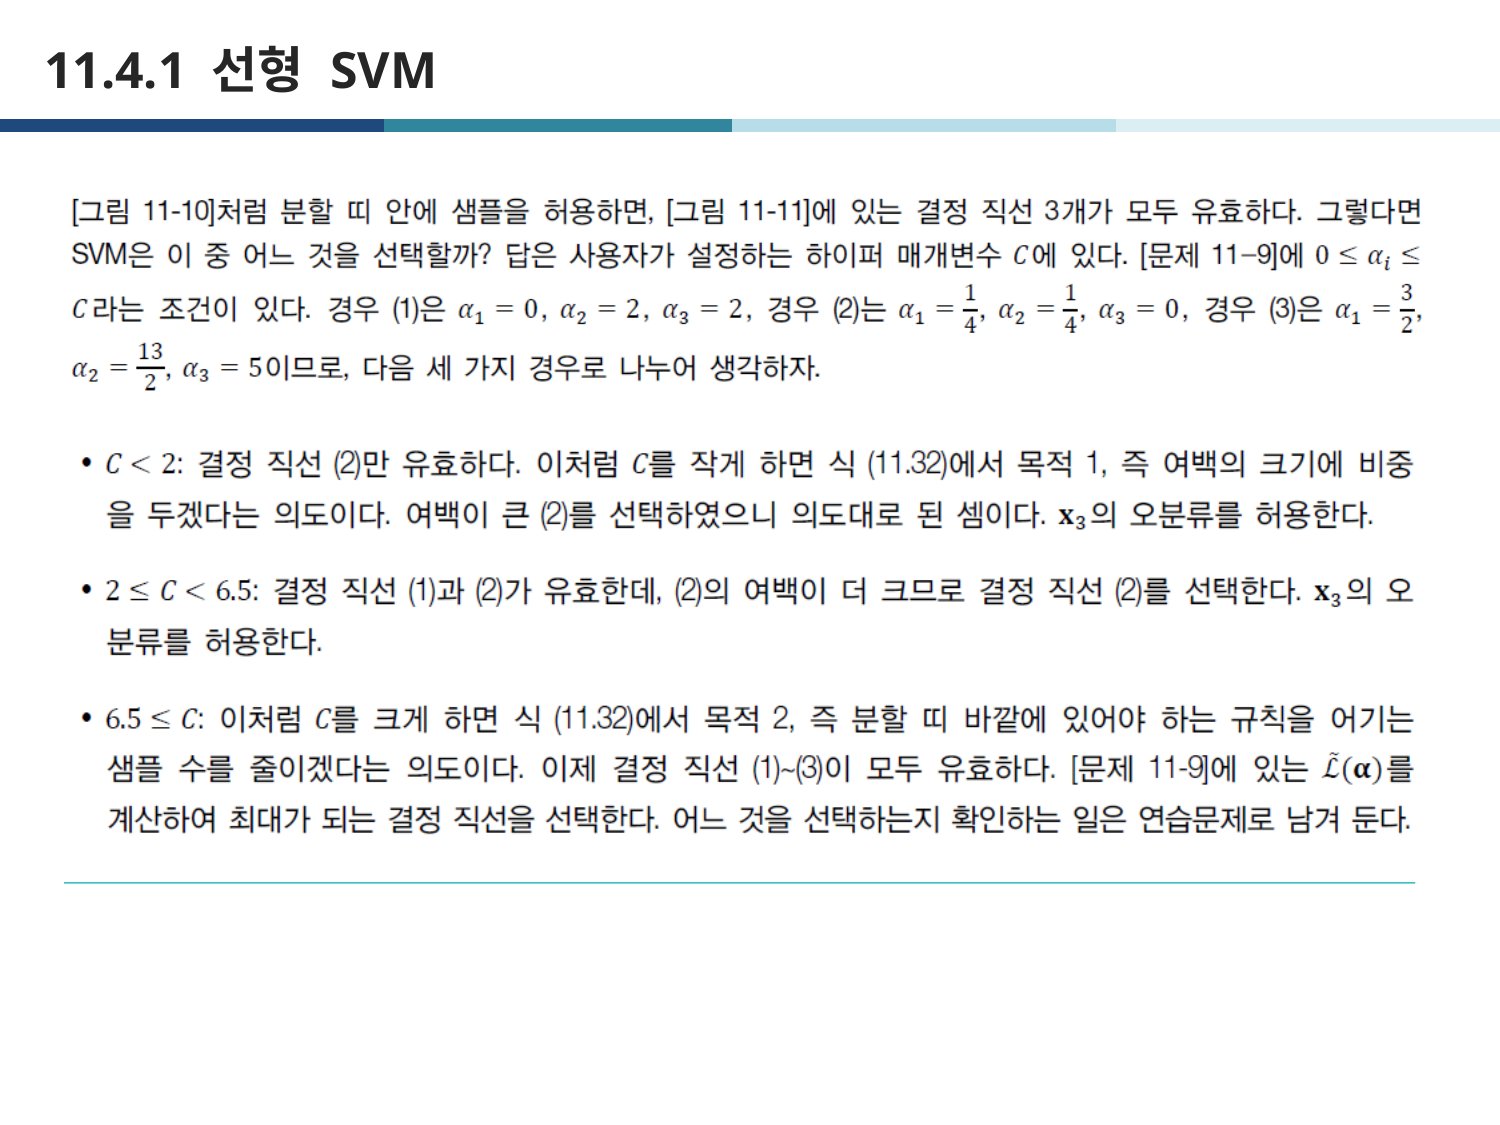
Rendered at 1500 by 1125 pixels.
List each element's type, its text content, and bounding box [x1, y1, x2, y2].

picture [64, 432, 1430, 889]
picture [64, 184, 1430, 398]
title 11.4.1 선형 SVM [29, 23, 1448, 114]
